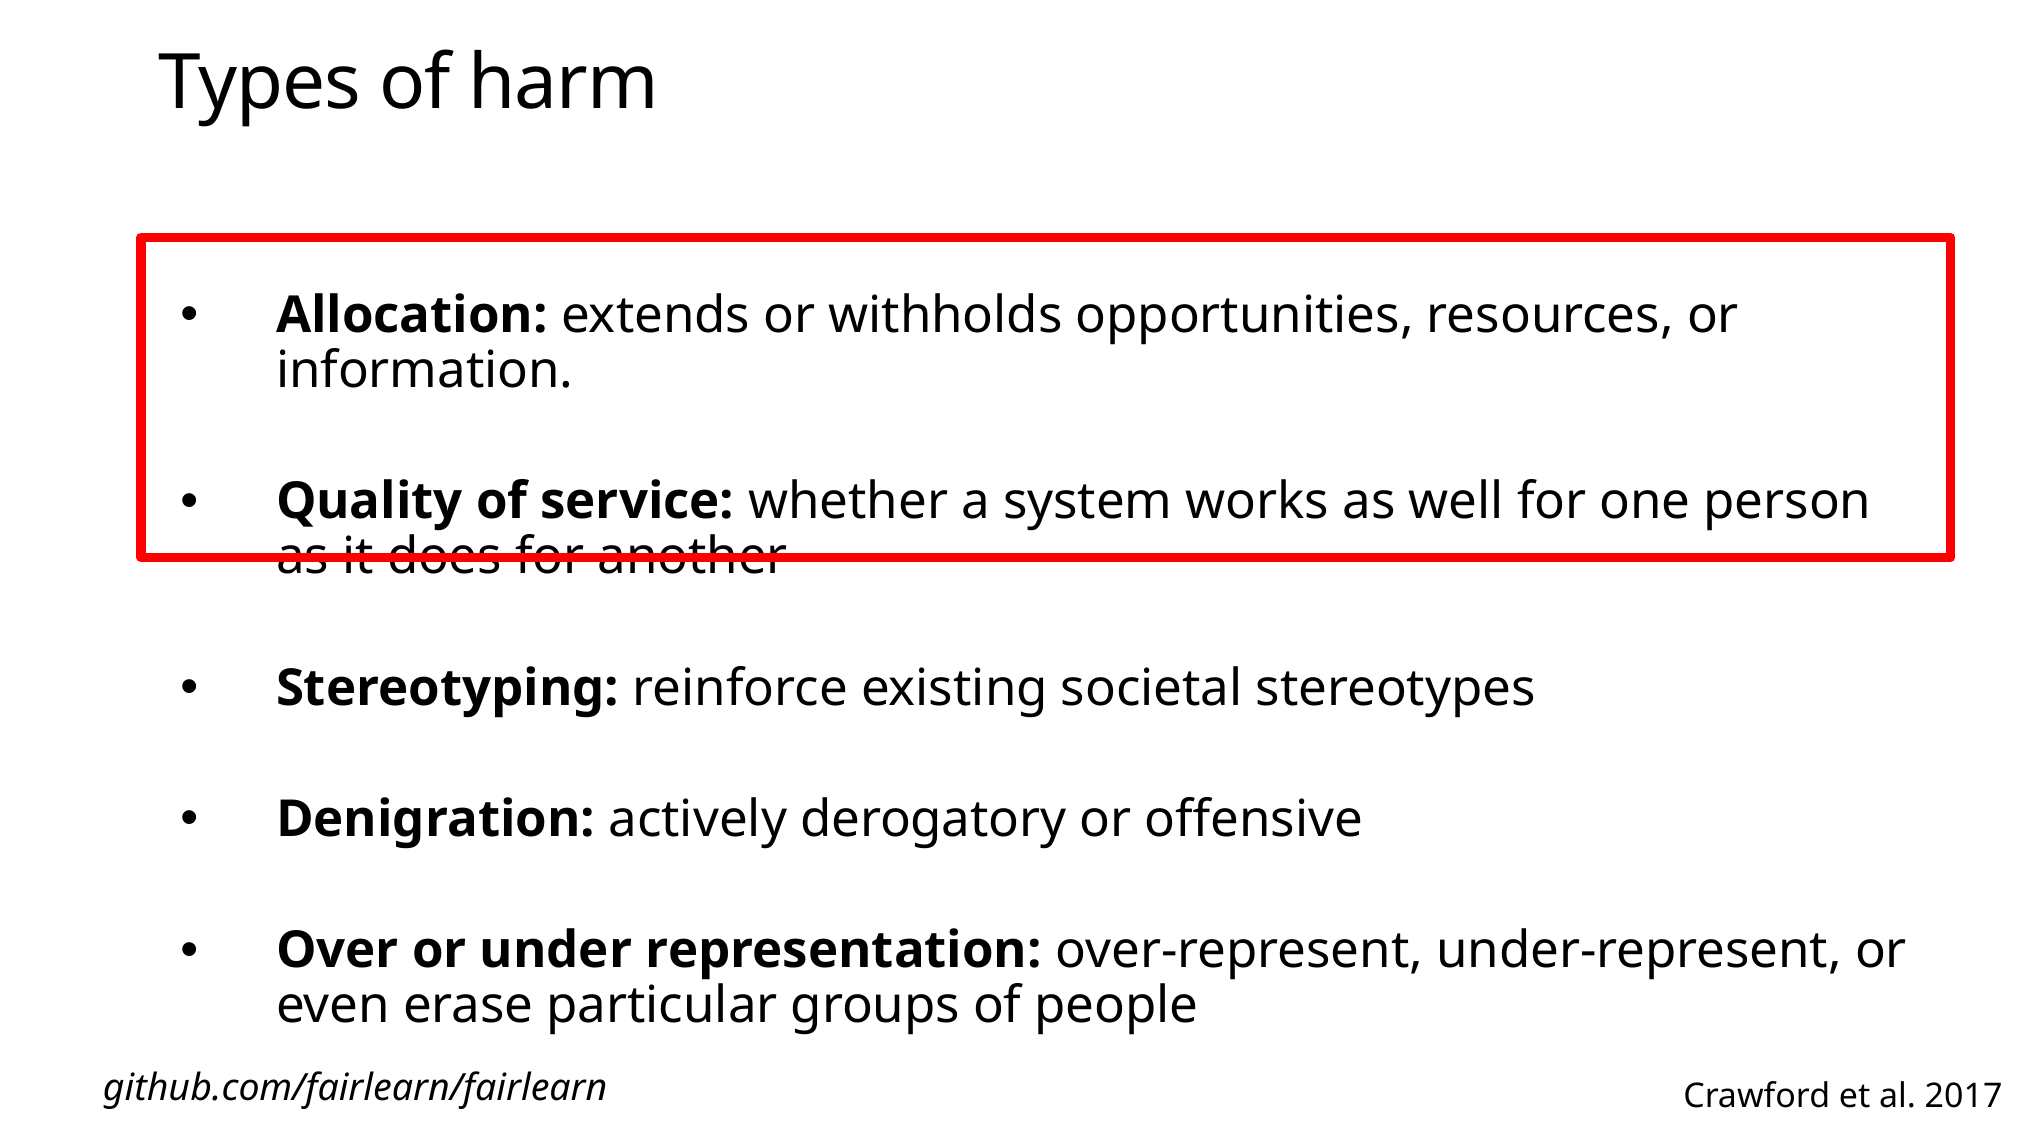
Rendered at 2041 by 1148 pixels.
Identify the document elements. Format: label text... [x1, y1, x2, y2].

text_box Crawford et al. 2017 [1668, 1066, 2041, 1123]
text_box [140, 237, 1952, 558]
text_box github.com/fairlearn/fairlearn [88, 1055, 623, 1116]
title Types of harm [158, 32, 1918, 237]
text_box Allocation: extends or withholds opportunities, resources, or information. Quality of service: whether a system works as well for one person as it does for another Stereotyping: reinforce existing societal stereotypes Denigration: actively derogatory or offensive Over or under representation: over-represent, under-represent, or even erase particular groups of people [88, 143, 1929, 1148]
